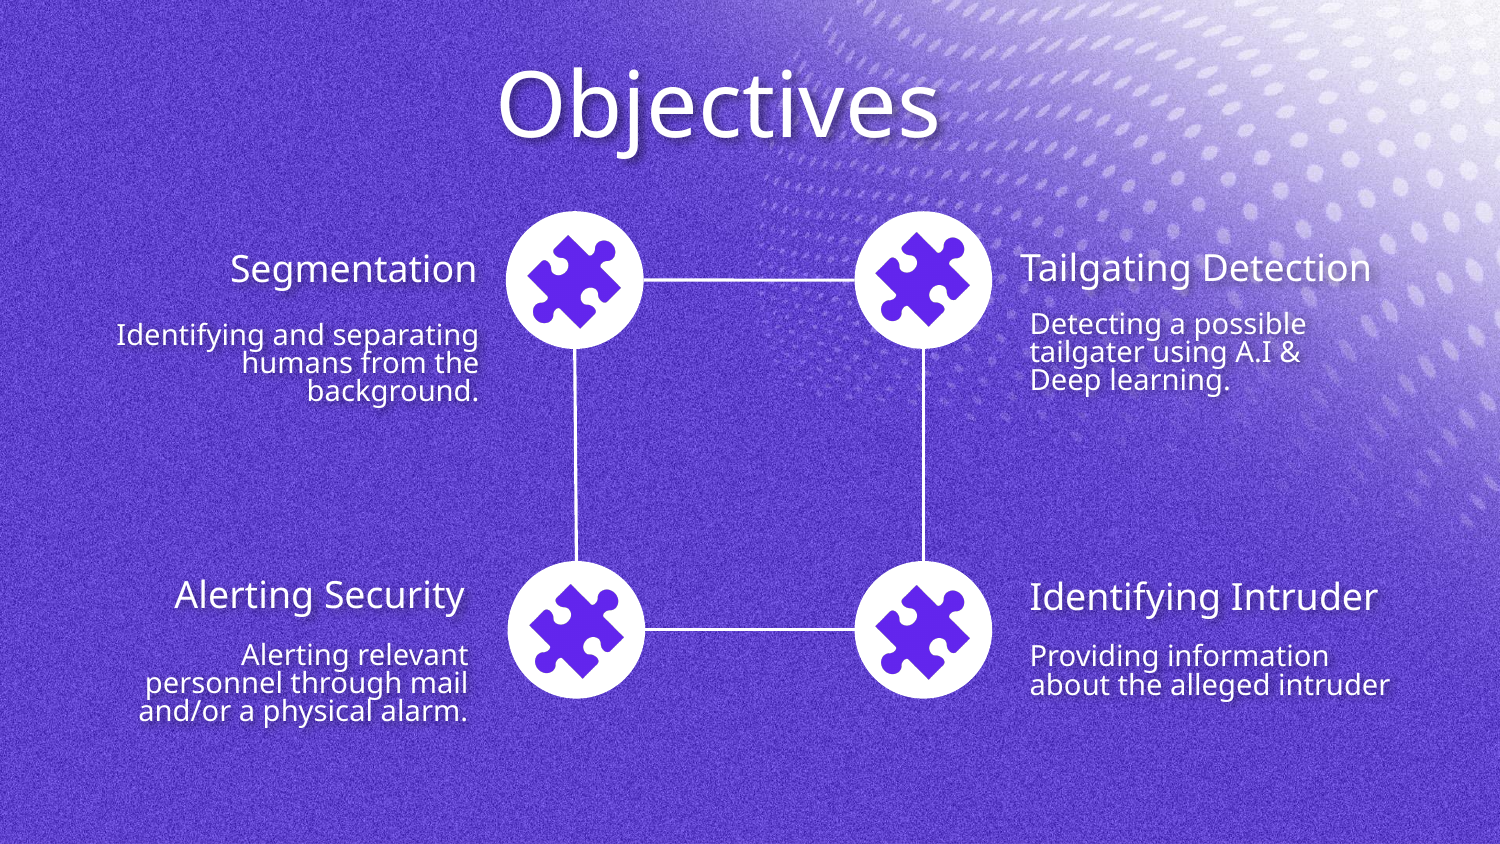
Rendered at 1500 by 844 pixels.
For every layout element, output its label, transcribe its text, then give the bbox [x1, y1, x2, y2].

picture [0, 0, 1500, 844]
title Tailgating Detection [1005, 229, 1457, 312]
title Identifying Intruder [1014, 557, 1466, 641]
list Detecting a possible tailgater using A.I & Deep learning. [1014, 296, 1370, 402]
list Identifying and separating humans from the background. [87, 307, 495, 413]
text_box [505, 210, 993, 699]
list Alerting relevant personnel through mail and/or a physical alarm. [105, 647, 484, 733]
text_box Objectives [480, 51, 1159, 166]
title Alerting Security [101, 555, 480, 639]
title Segmentation [168, 230, 493, 313]
list Providing information about the alleged intruder [1014, 647, 1416, 734]
